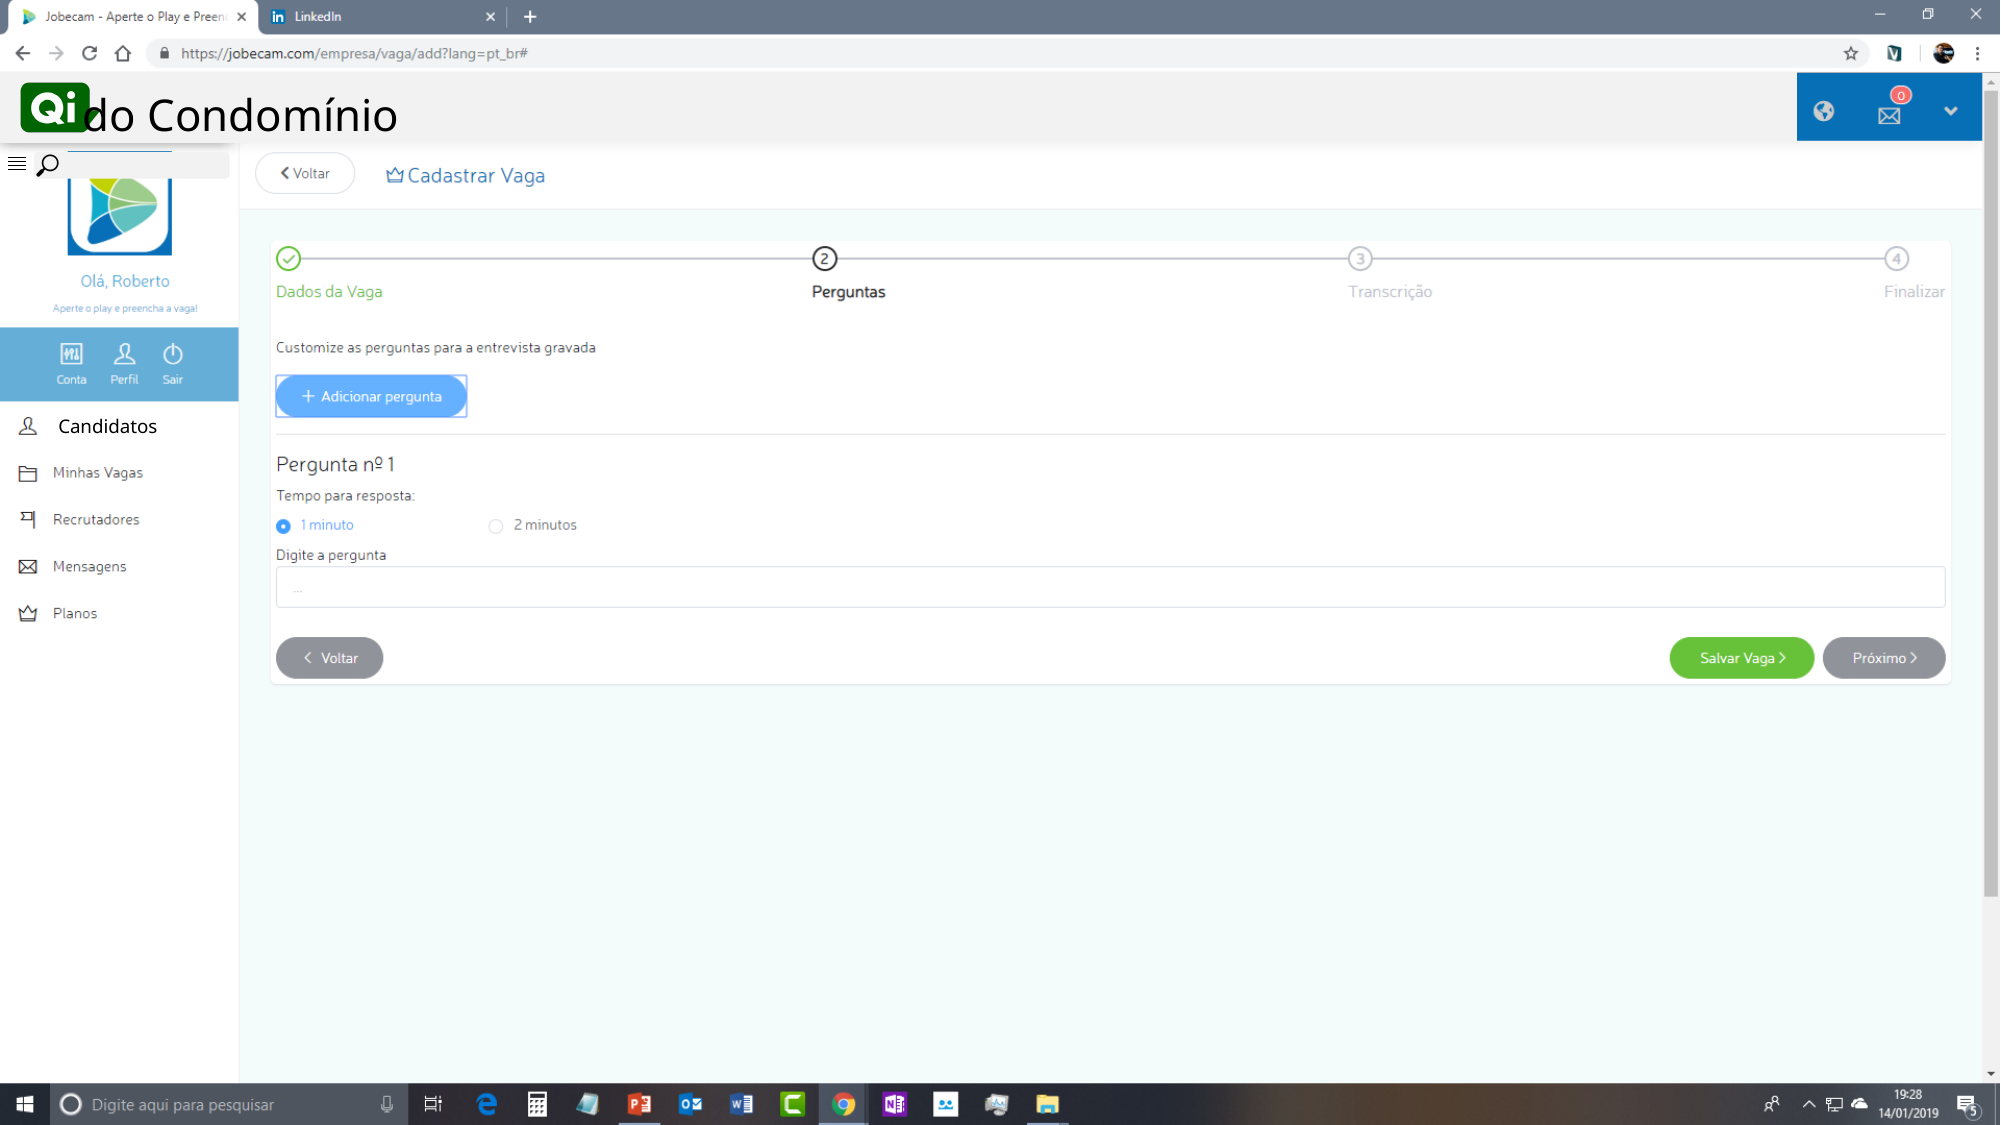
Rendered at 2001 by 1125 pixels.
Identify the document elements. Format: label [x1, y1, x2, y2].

text_box [7, 157, 26, 170]
text_box [33, 152, 230, 179]
picture [0, 0, 2000, 1125]
